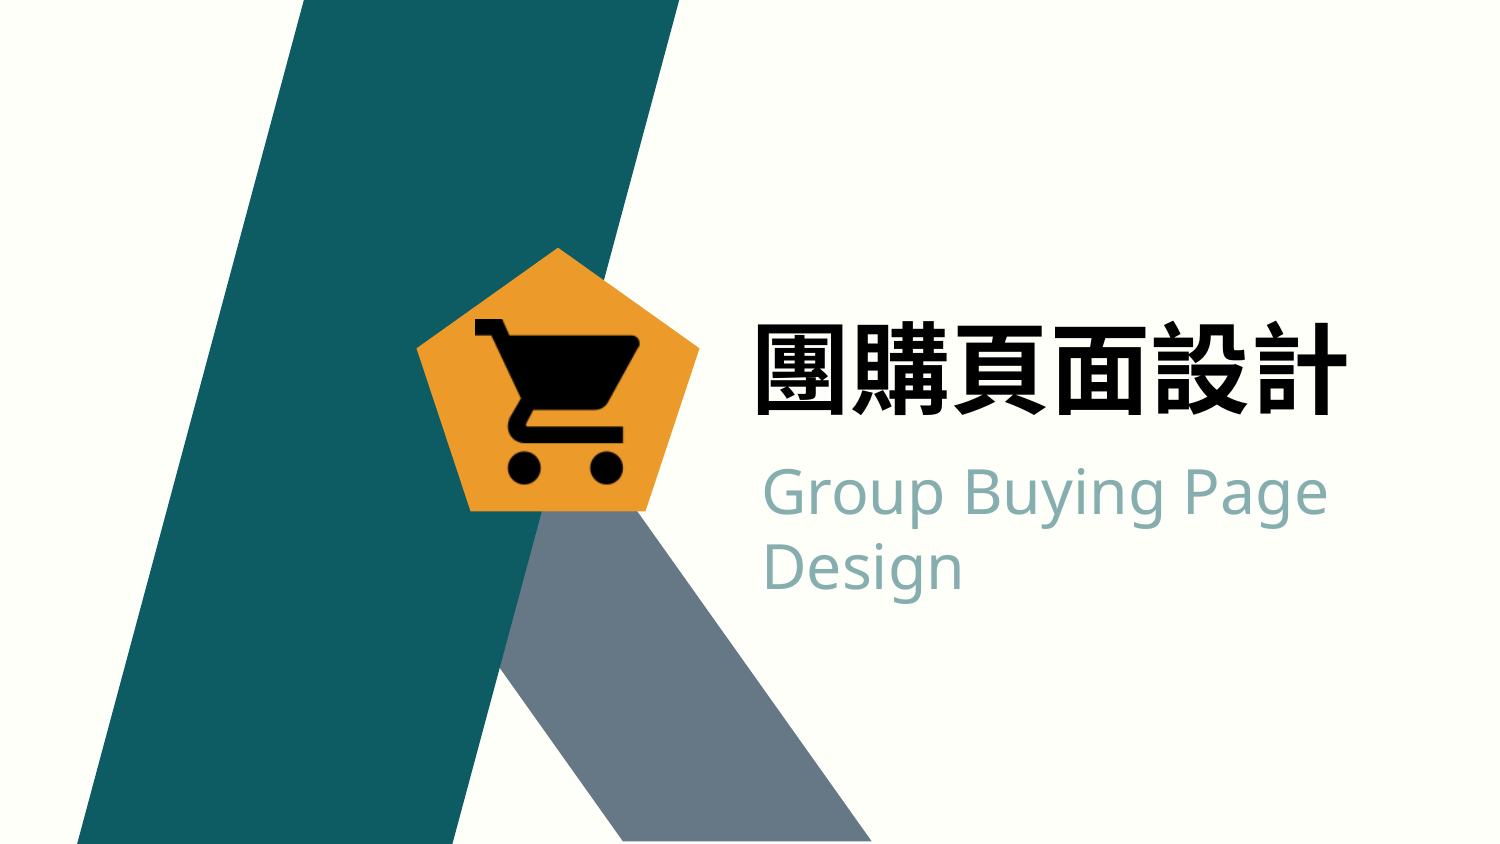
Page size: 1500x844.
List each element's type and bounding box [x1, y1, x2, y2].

text_box [735, 291, 1473, 620]
text_box [416, 247, 700, 512]
text_box [77, 0, 680, 844]
text_box [500, 520, 872, 842]
